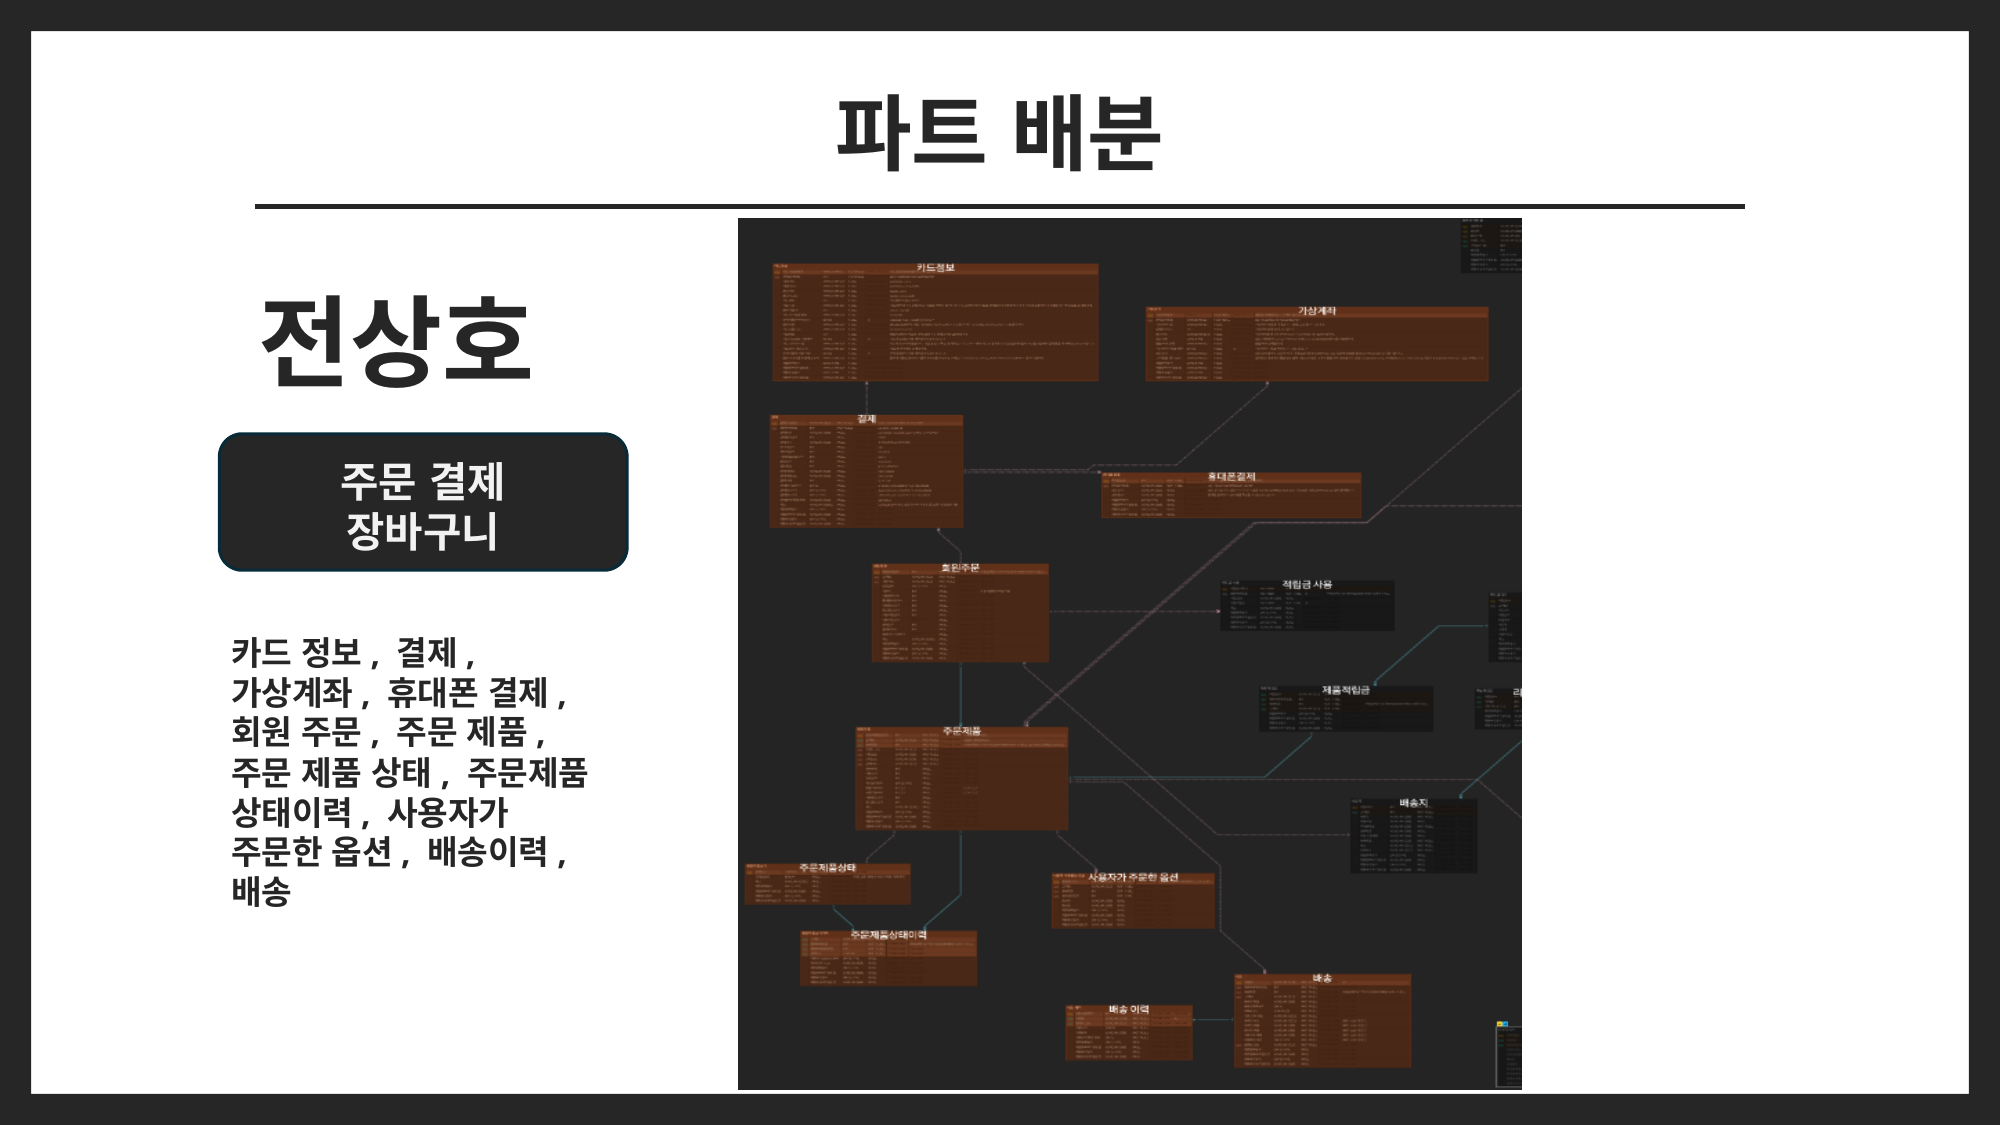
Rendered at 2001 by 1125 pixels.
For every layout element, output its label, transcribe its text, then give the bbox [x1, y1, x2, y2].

text_box [253, 202, 1747, 211]
picture [737, 217, 1522, 1091]
text_box 카드 정보, 결제, 가상계좌, 휴대폰 결제, 회원 주문, 주문 제품, 주문 제품 상태, 주문제품 상태이력, 사용자가 주문한 옵션, 배송이력, 배송 [216, 624, 625, 959]
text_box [218, 271, 628, 571]
text_box [0, 0, 2000, 1125]
text_box 파트 배분 [797, 73, 1203, 189]
